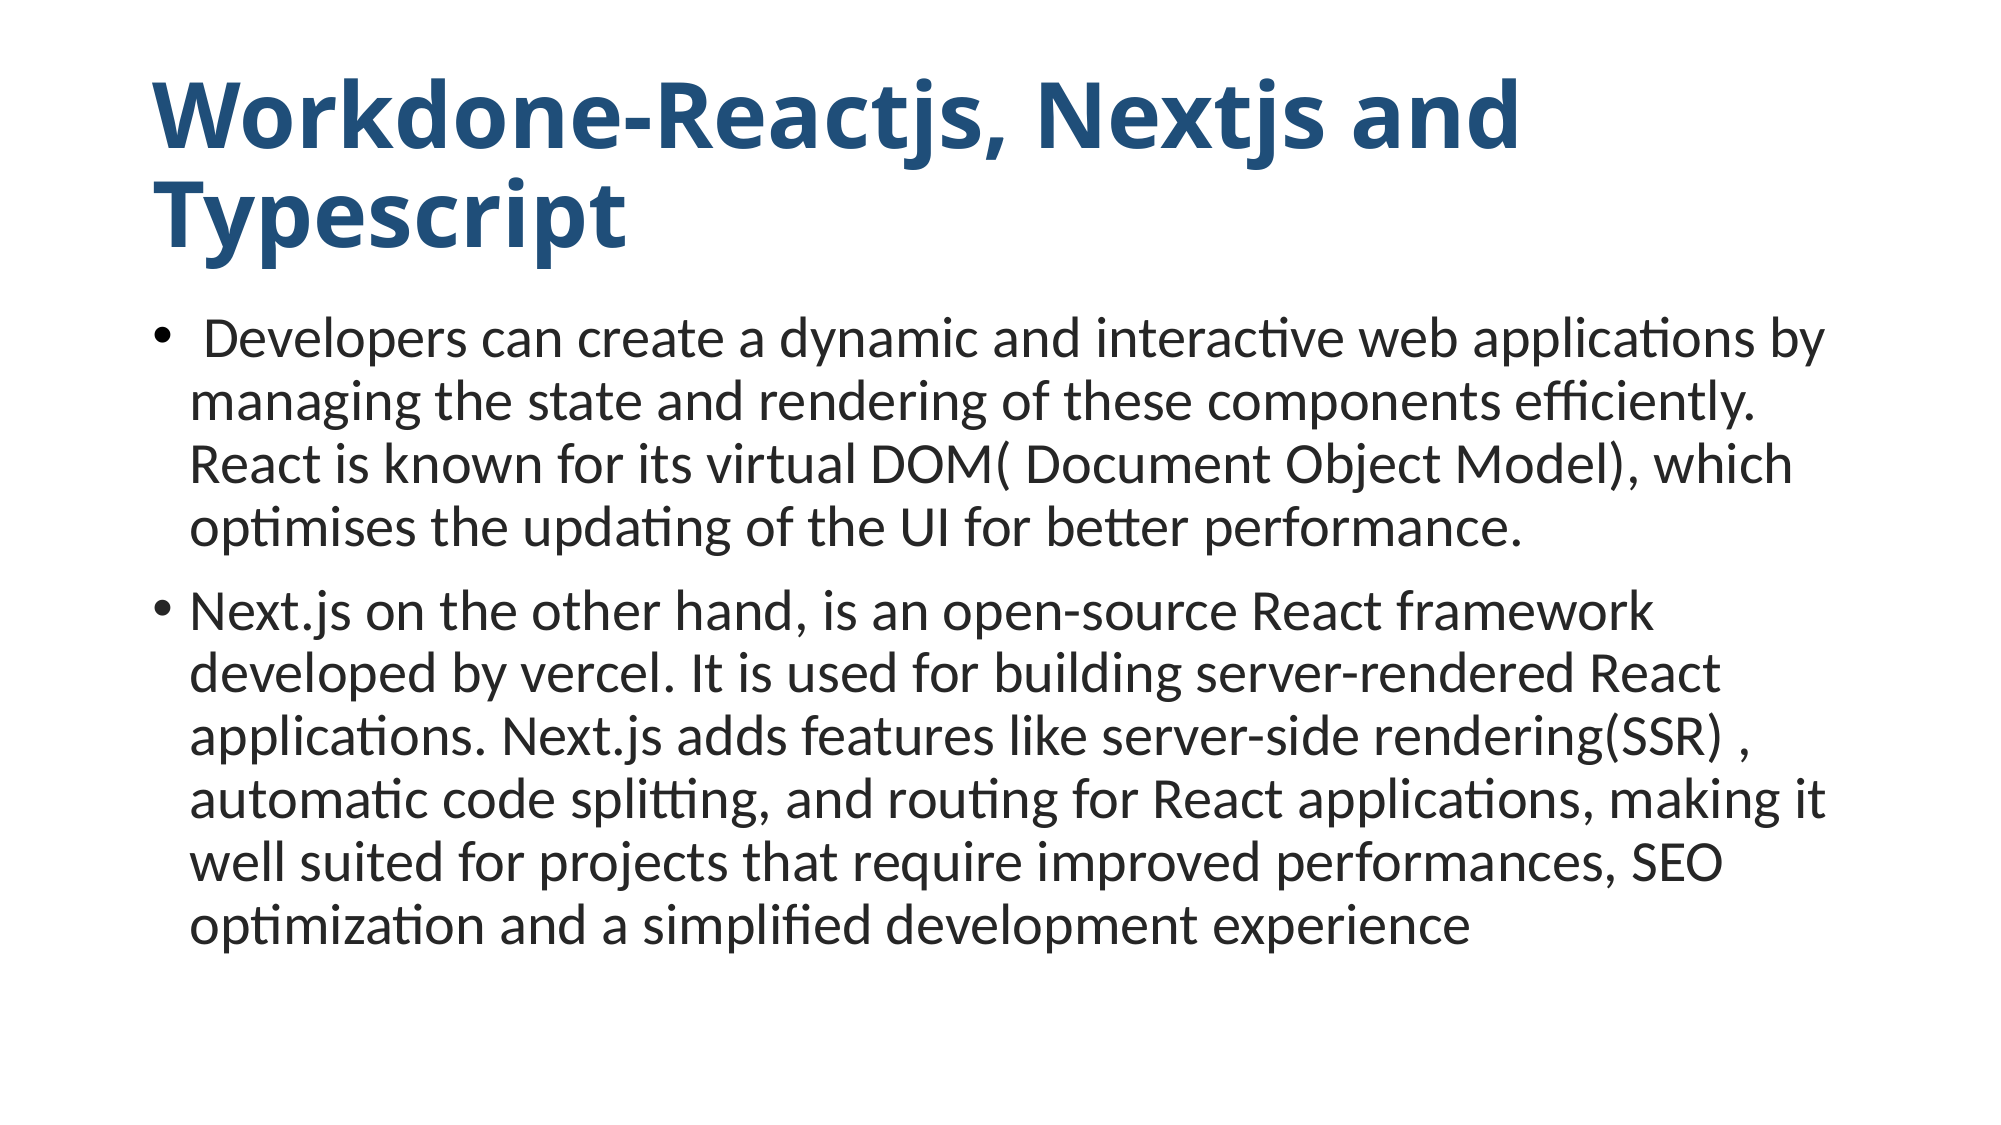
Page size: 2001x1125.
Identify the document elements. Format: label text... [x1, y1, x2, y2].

list Developers can create a dynamic and interactive web applications by managing the state and rendering of these components efficiently. React is known for its virtual DOM( Document Object Model), which optimises the updating of the UI for better performance. Next.js on the other hand, is an open-source React framework developed by vercel. It is used for building server-rendered React applications. Next.js adds features like server-side rendering(SSR) , automatic code splitting, and routing for React applications, making it well suited for projects that require improved performances, SEO optimization and a simplified development experience [137, 299, 1863, 1014]
title Workdone-Reactjs, Nextjs and Typescript [137, 59, 1863, 278]
